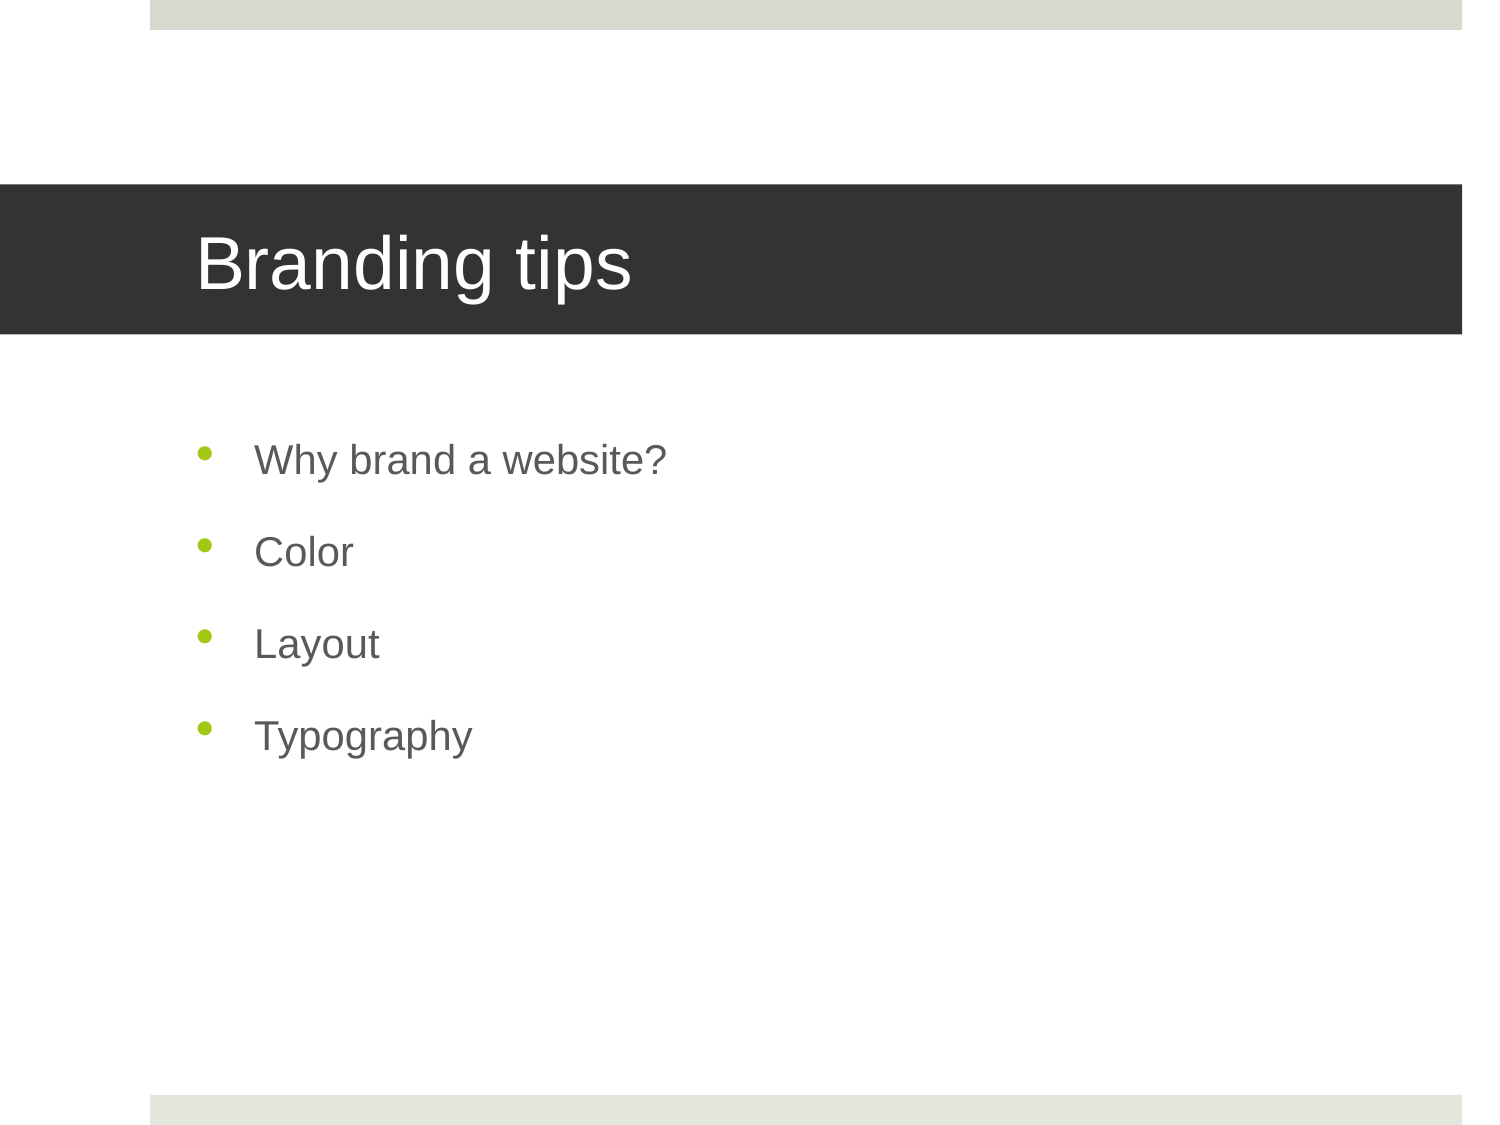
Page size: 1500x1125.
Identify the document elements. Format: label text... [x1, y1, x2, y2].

title Branding tips [0, 184, 1463, 335]
list Why brand a website? Color Layout Typography [182, 425, 1432, 1028]
